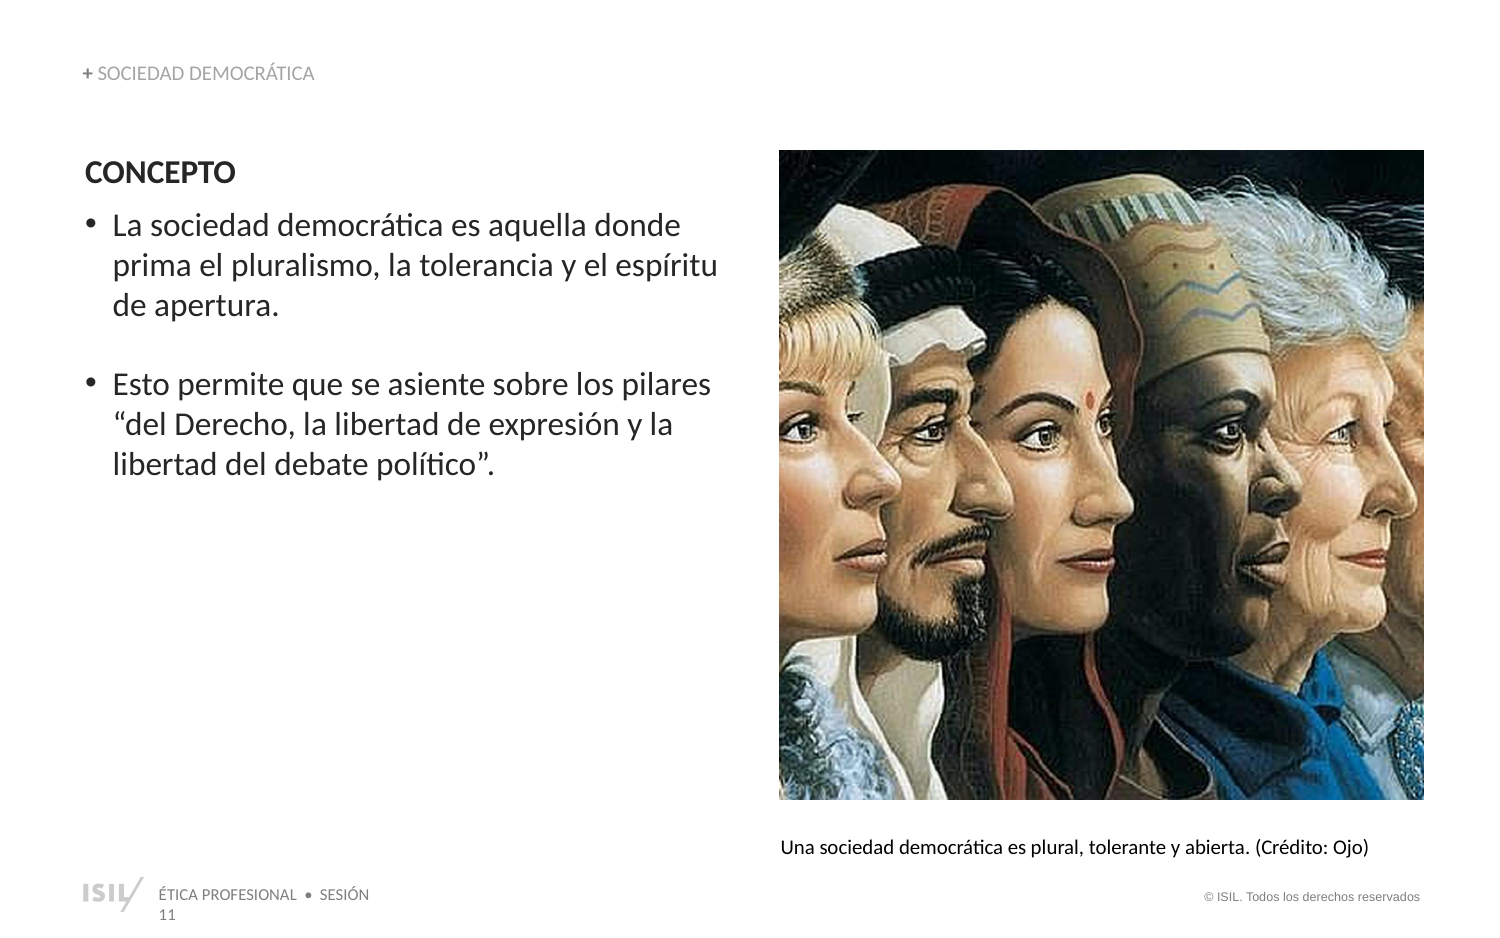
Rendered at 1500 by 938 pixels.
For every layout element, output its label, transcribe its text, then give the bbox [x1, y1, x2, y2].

text_box Una sociedad democrática es plural, tolerante y abierta. (Crédito: Ojo) [780, 833, 1424, 859]
text_box + SOCIEDAD DEMOCRÁTICA [82, 62, 868, 85]
picture [779, 150, 1424, 800]
text_box CONCEPTO La sociedad democrática es aquella donde prima el pluralismo, la tolerancia y el espíritu de apertura. Esto permite que se asiente sobre los pilares “del Derecho, la libertad de expresión y la libertad del debate político”. [83, 150, 721, 483]
